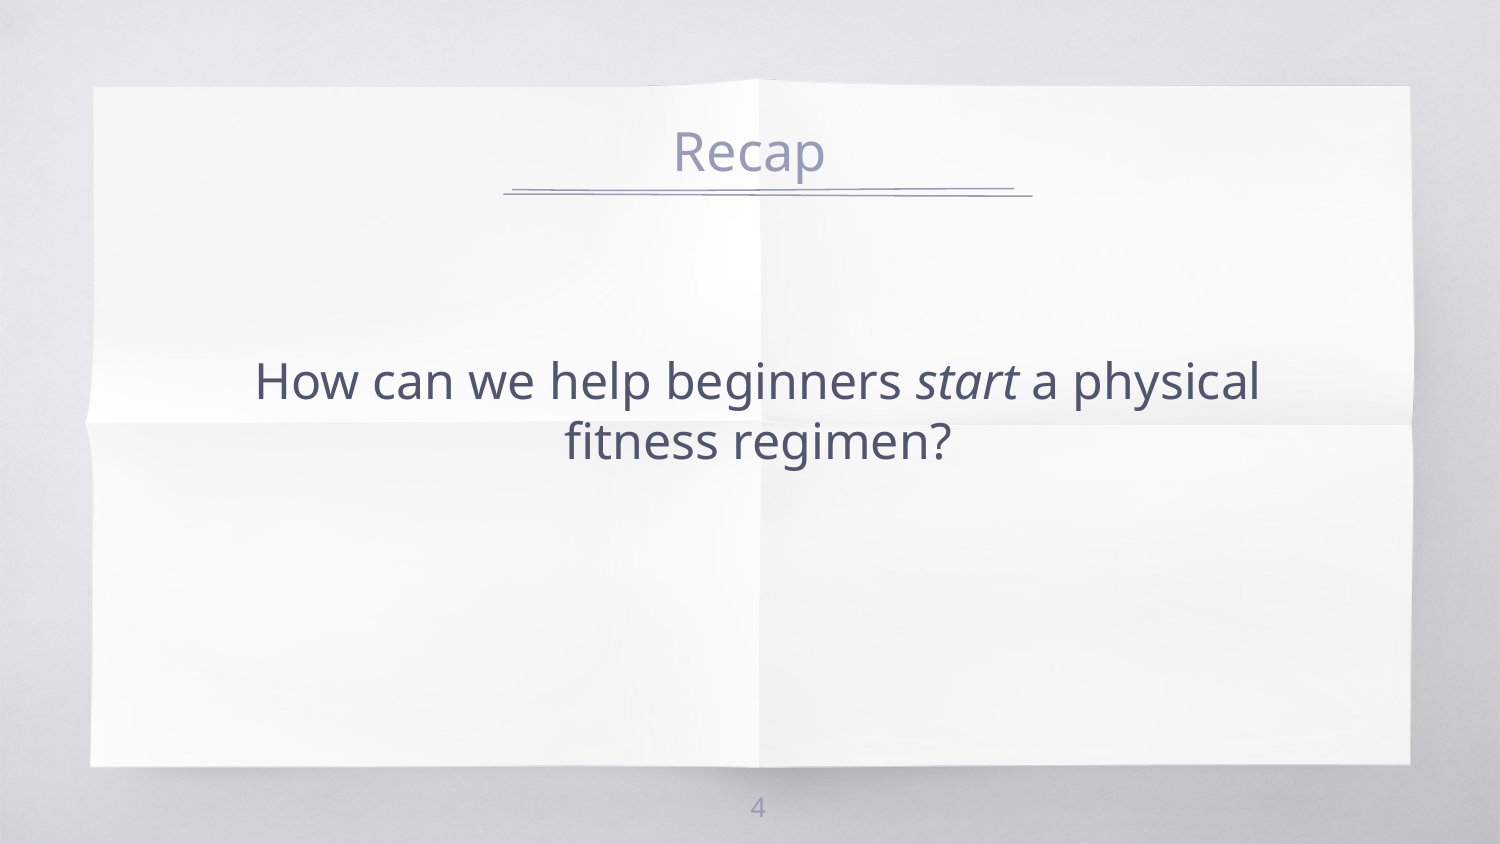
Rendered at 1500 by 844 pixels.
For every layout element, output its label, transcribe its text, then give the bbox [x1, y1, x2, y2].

picture [0, 0, 1500, 844]
title Recap [168, 84, 1332, 197]
slide_number 4 [713, 775, 804, 825]
list How can we help beginners start a physical fitness regimen? [179, 334, 1338, 510]
